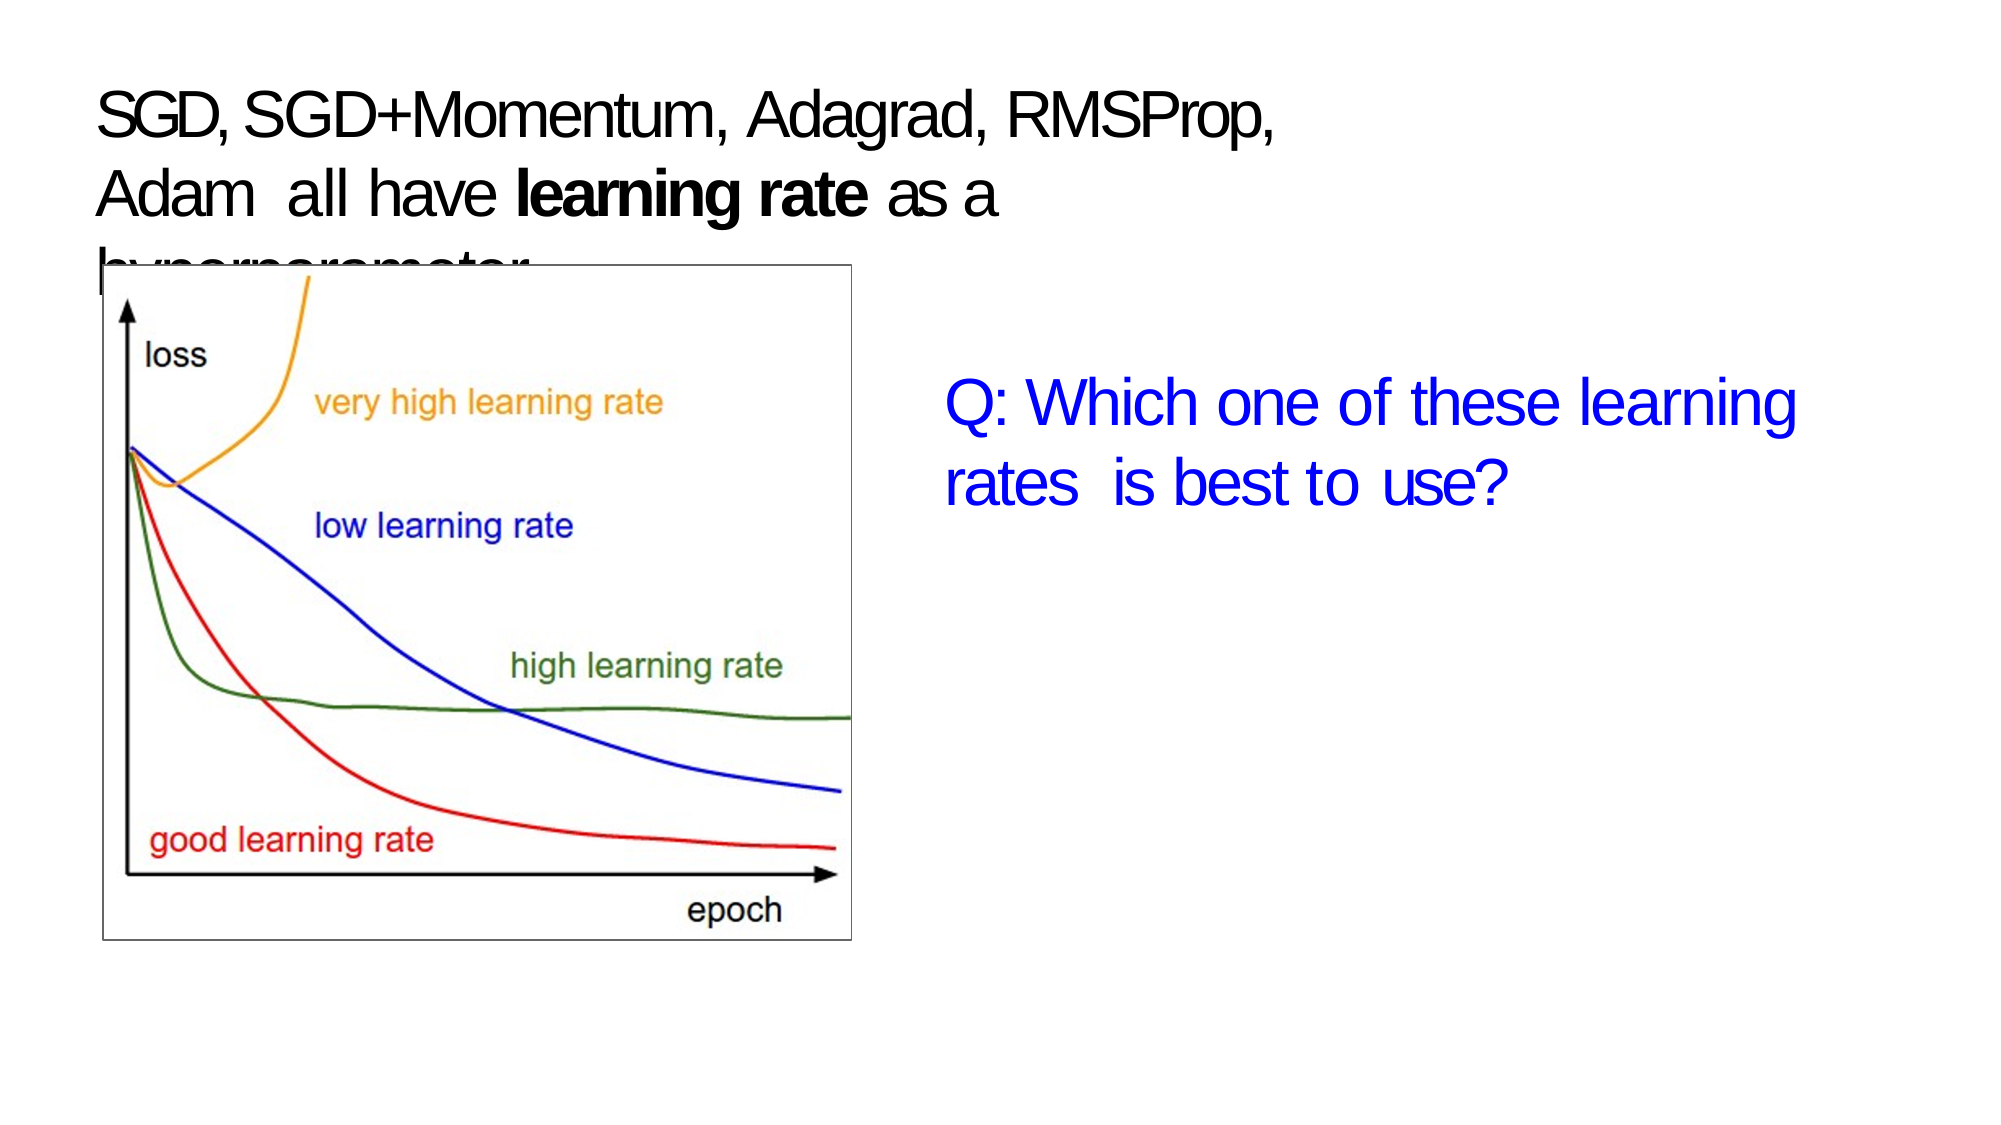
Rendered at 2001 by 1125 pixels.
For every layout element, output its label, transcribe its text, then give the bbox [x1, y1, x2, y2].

text_box SGD, SGD+Momentum, Adagrad, RMSProp, Adam all have learning rate as a hyperparameter. [93, 66, 1442, 309]
text_box Q: Which one of these learning rates is best to use? [942, 354, 1935, 519]
text_box [103, 265, 852, 941]
